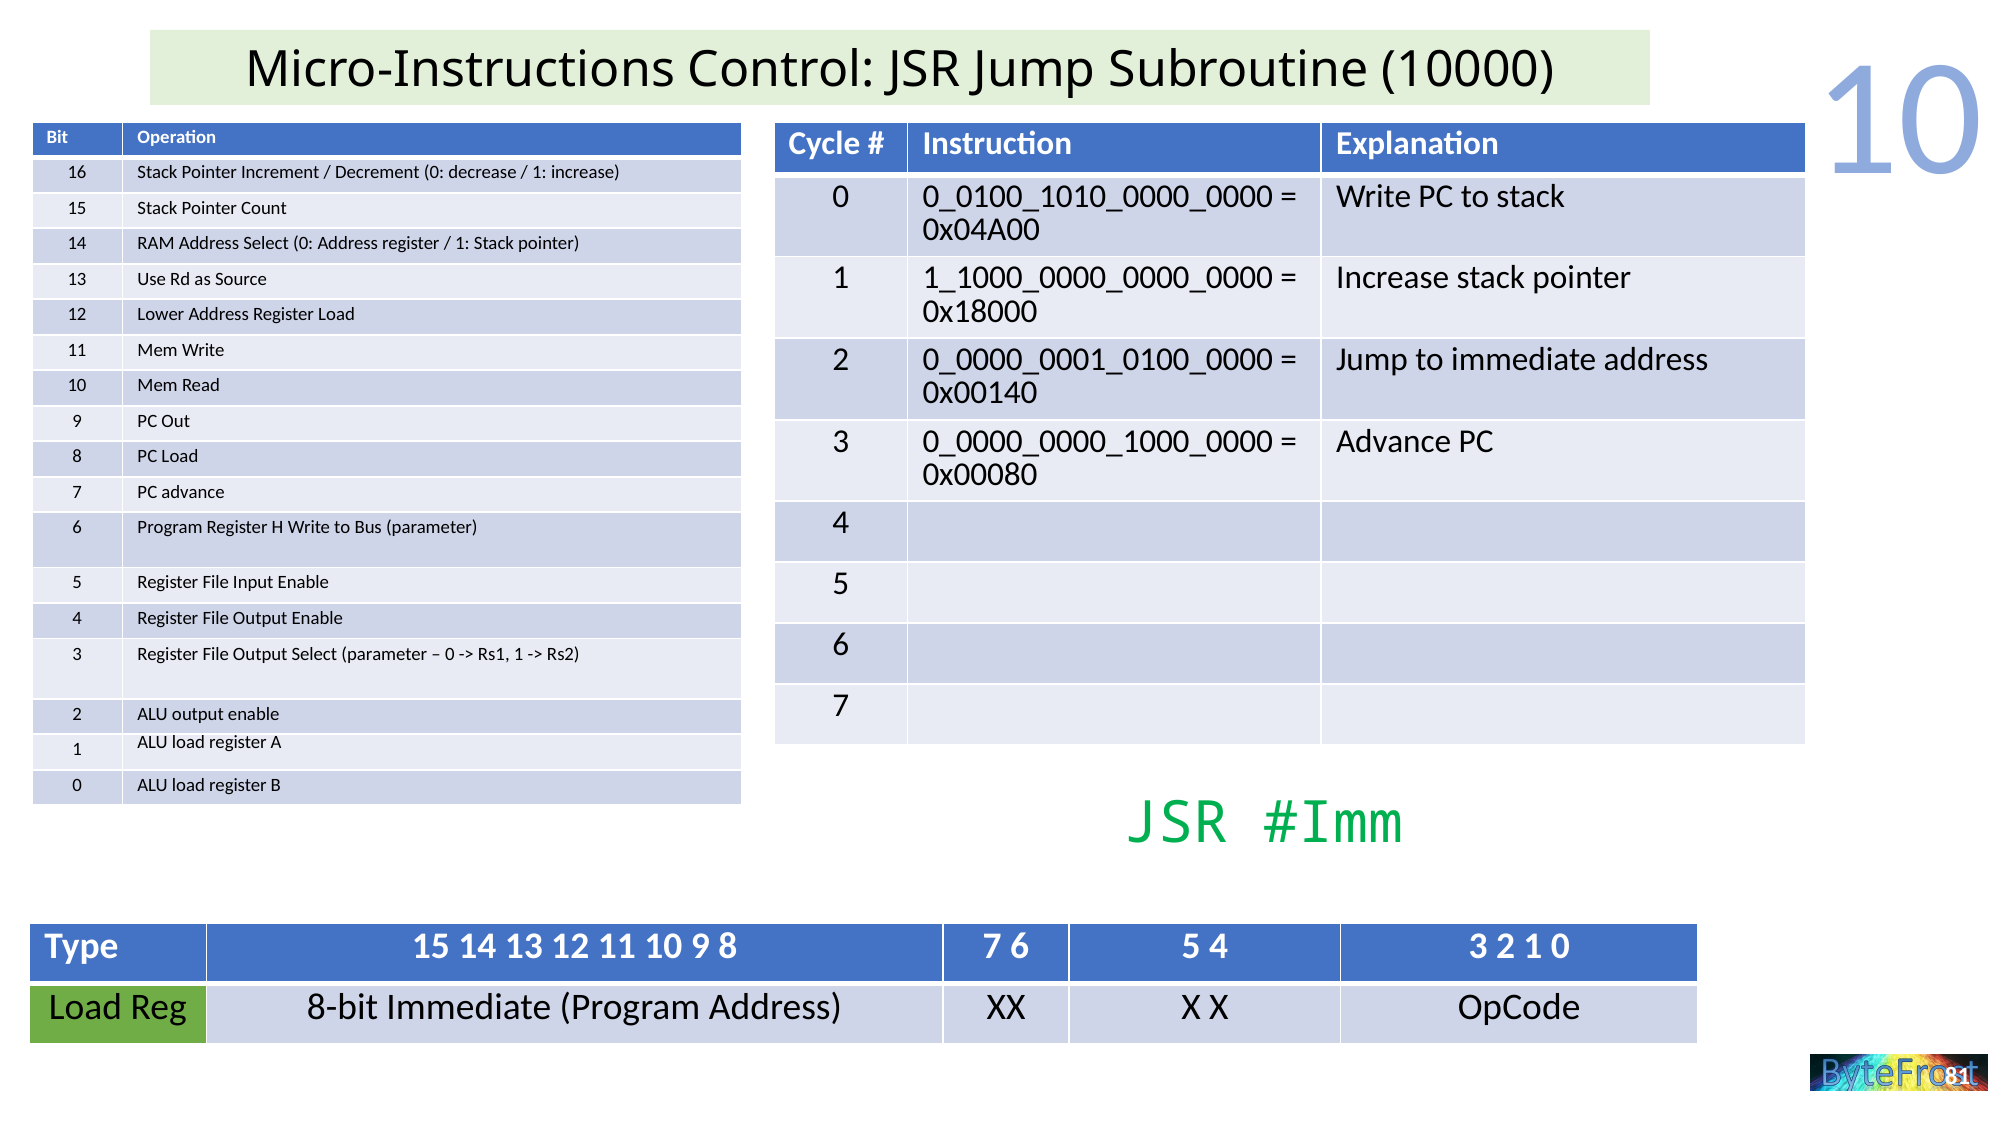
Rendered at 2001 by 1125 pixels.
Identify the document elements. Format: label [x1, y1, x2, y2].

table_cell [908, 563, 1320, 622]
text_box [1073, 776, 1419, 862]
table_cell [123, 700, 741, 733]
table_header [1341, 924, 1697, 981]
table_cell [1322, 502, 1805, 561]
table_header [30, 924, 206, 981]
table_cell [1341, 986, 1697, 1043]
table_cell [1322, 339, 1805, 419]
table_cell [908, 502, 1320, 561]
table_cell [123, 639, 741, 698]
table_cell [30, 986, 206, 1043]
text_box [1535, 1044, 1986, 1105]
table_cell [775, 685, 907, 744]
table_header [908, 123, 1320, 172]
picture [1810, 1054, 1988, 1091]
table_cell [775, 624, 907, 683]
table_header [123, 123, 741, 155]
table_cell [1322, 685, 1805, 744]
table_cell [775, 502, 907, 561]
table_cell [1070, 986, 1340, 1043]
table_cell [123, 442, 741, 476]
table_cell [33, 300, 122, 334]
table_cell [775, 339, 907, 419]
table_cell [33, 735, 122, 769]
table_cell [123, 735, 741, 769]
table_cell [33, 194, 122, 227]
table_cell [33, 407, 122, 440]
table_header [33, 123, 122, 155]
table_cell [123, 300, 741, 334]
table_header [944, 924, 1068, 981]
table_cell [33, 442, 122, 476]
table_cell [775, 178, 907, 256]
table_cell [1322, 624, 1805, 683]
table_cell [123, 229, 741, 263]
table_cell [908, 257, 1320, 337]
table_cell [1322, 563, 1805, 622]
text_box [1799, 0, 1999, 215]
table_cell [207, 986, 942, 1043]
table_cell [123, 604, 741, 638]
table_cell [33, 771, 122, 804]
table_cell [123, 160, 741, 192]
table_cell [123, 568, 741, 602]
table_cell [123, 265, 741, 298]
table_cell [33, 160, 122, 192]
table_cell [123, 513, 741, 567]
table_cell [1322, 257, 1805, 337]
table_cell [123, 771, 741, 804]
table_cell [908, 421, 1320, 500]
table_cell [33, 604, 122, 638]
table_cell [33, 265, 122, 298]
table_cell [775, 421, 907, 500]
table_cell [775, 257, 907, 337]
table_cell [33, 371, 122, 405]
table_cell [123, 194, 741, 227]
table_cell [33, 336, 122, 369]
table_cell [1322, 178, 1805, 256]
table_cell [1322, 421, 1805, 500]
table_cell [123, 371, 741, 405]
table_cell [908, 178, 1320, 256]
table_cell [908, 624, 1320, 683]
table_header [1070, 924, 1340, 981]
table_cell [33, 513, 122, 567]
table_header [207, 924, 942, 981]
table_cell [33, 229, 122, 263]
title [150, 29, 1650, 105]
table_cell [123, 336, 741, 369]
table_cell [33, 700, 122, 733]
table_cell [33, 478, 122, 511]
table_cell [123, 407, 741, 440]
table_cell [944, 986, 1068, 1043]
table_cell [33, 639, 122, 698]
table_cell [908, 339, 1320, 419]
table_cell [33, 568, 122, 602]
table_header [1322, 123, 1799, 172]
table_cell [775, 563, 907, 622]
table_cell [908, 685, 1320, 744]
table_header [775, 123, 907, 172]
table_cell [123, 478, 741, 511]
